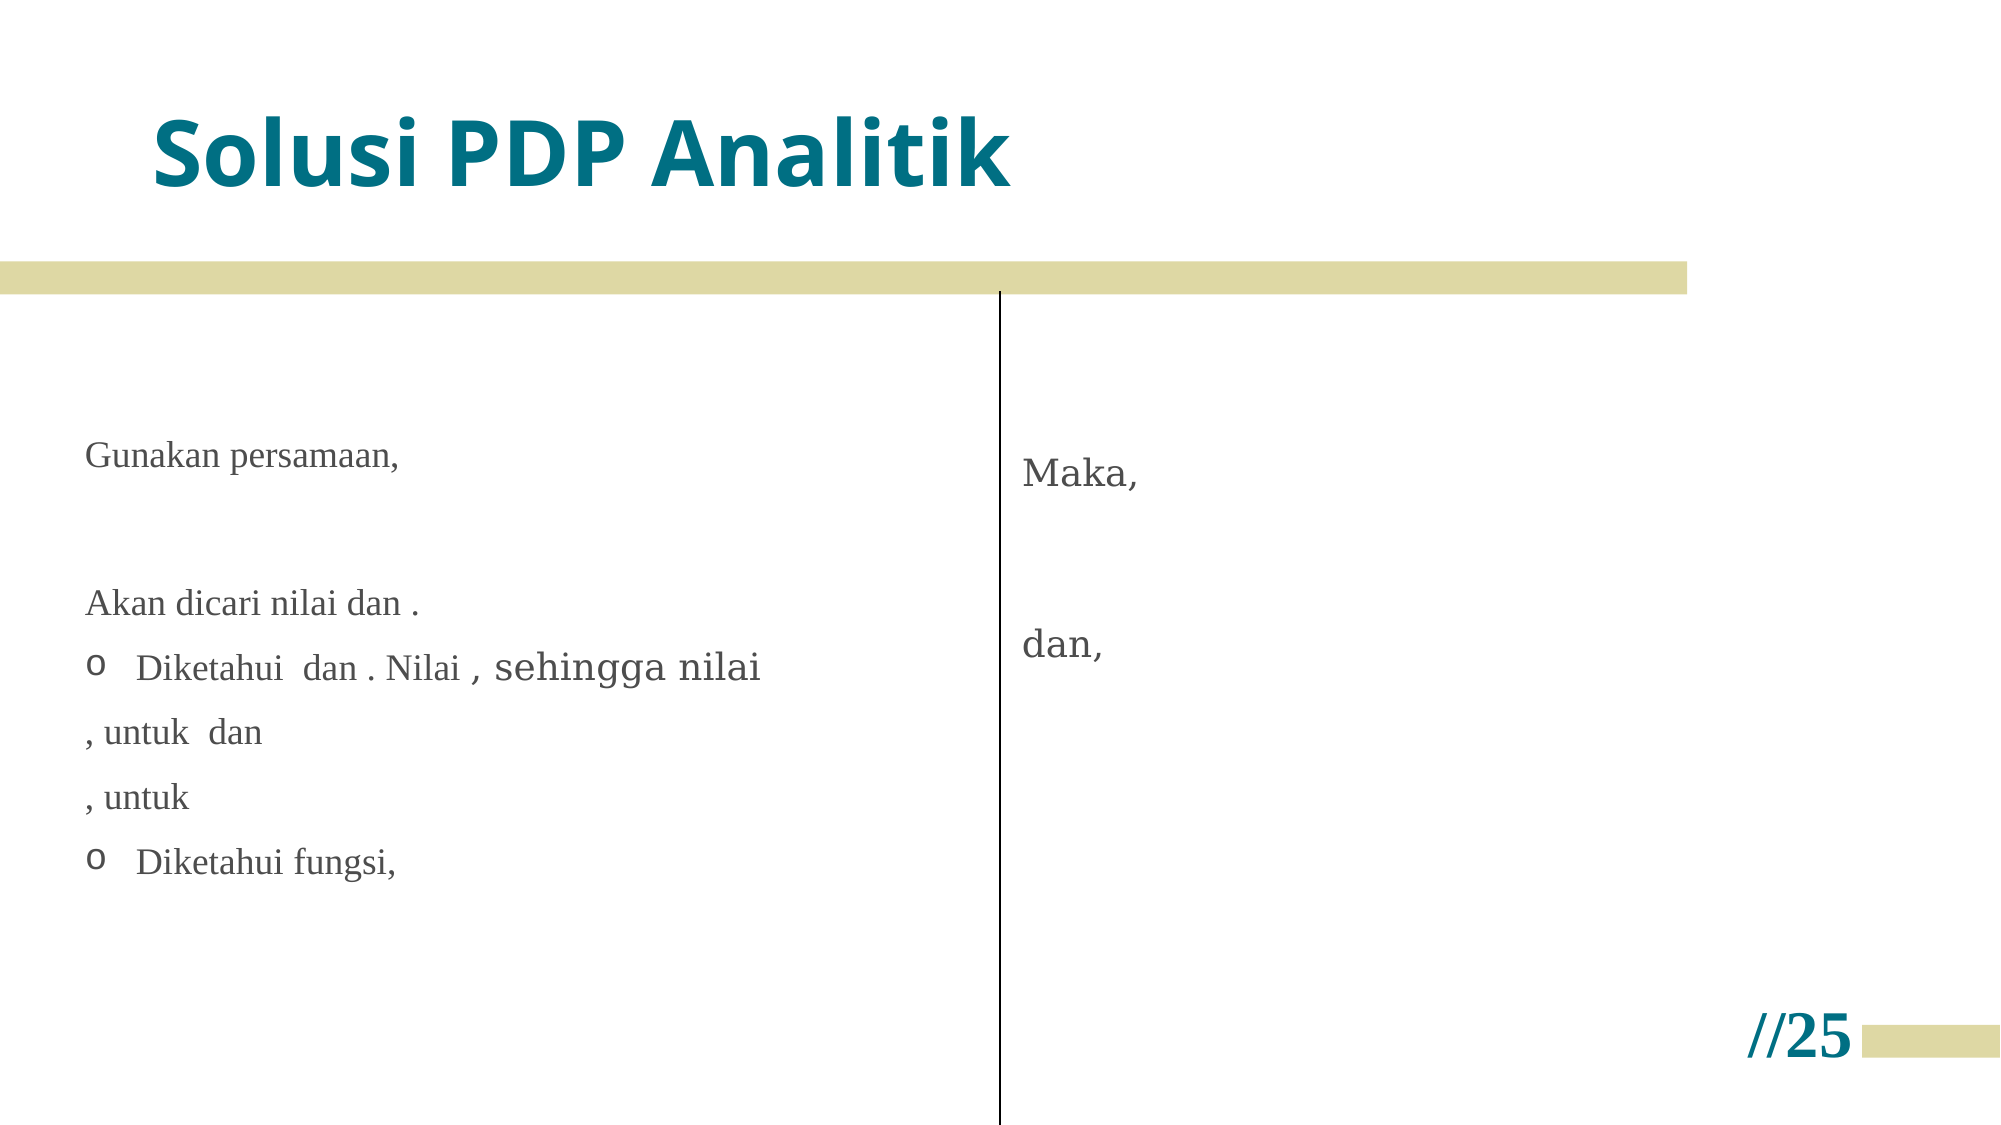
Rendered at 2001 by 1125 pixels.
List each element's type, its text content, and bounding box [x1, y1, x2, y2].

text_box [1001, 321, 1949, 1125]
text_box //25 [1740, 991, 1862, 1069]
title Solusi PDP Analitik [137, 59, 1863, 255]
